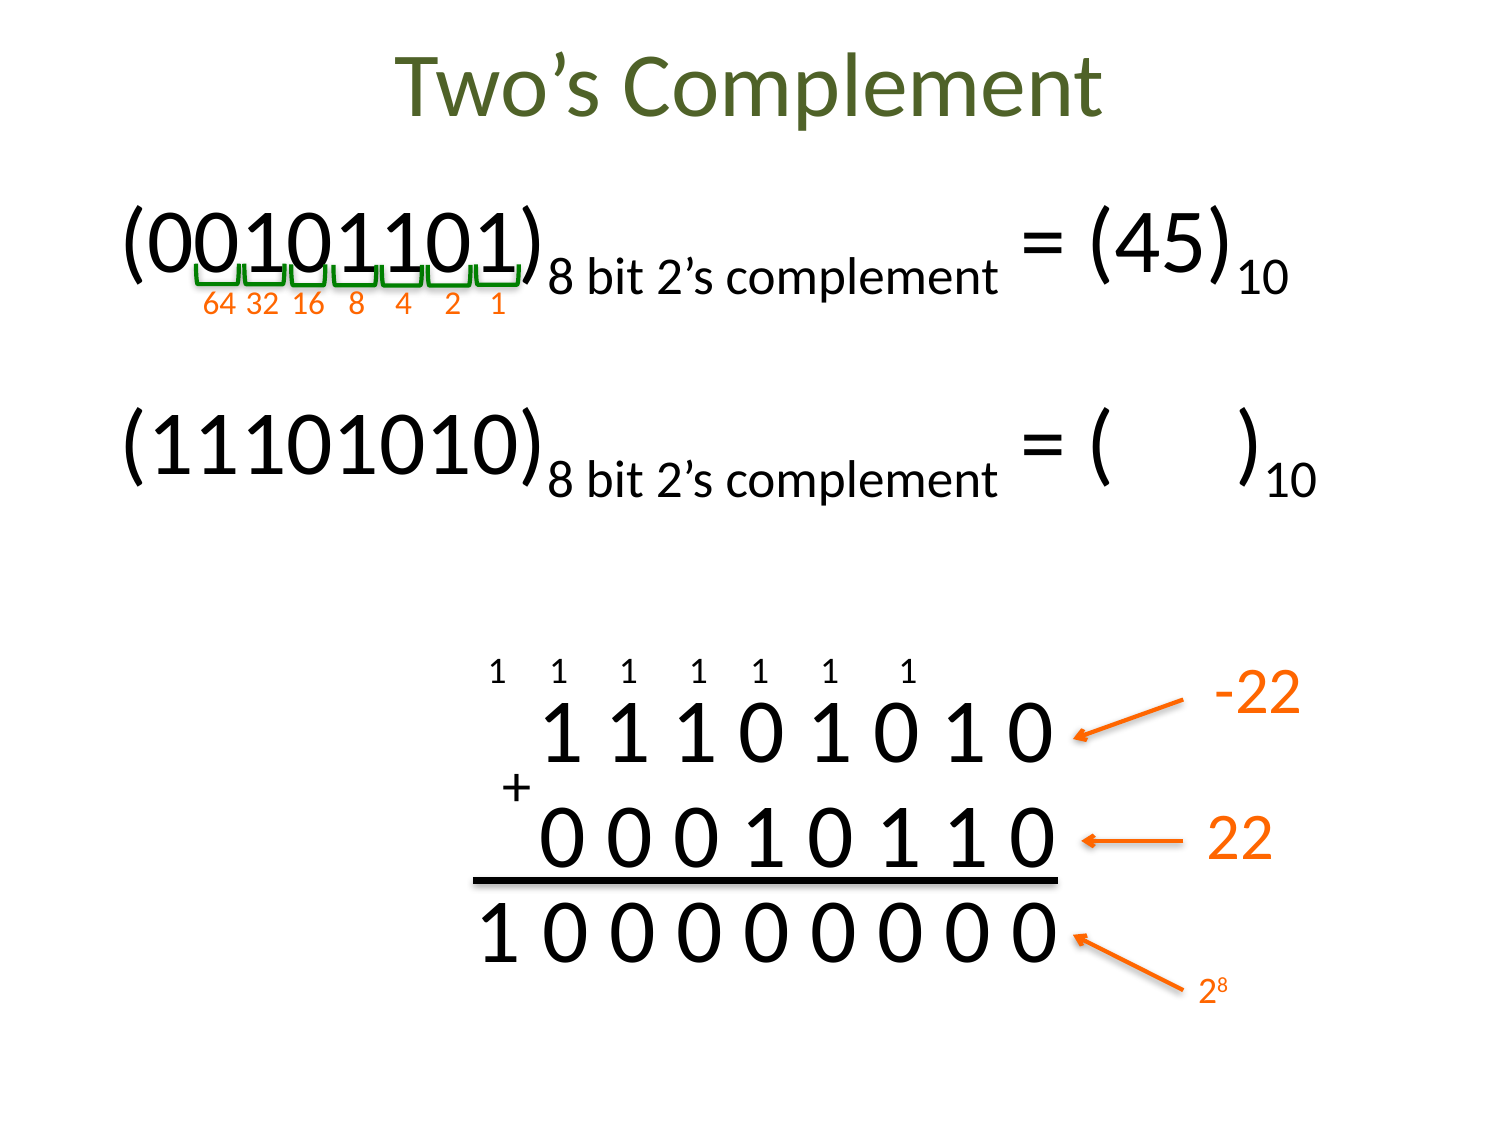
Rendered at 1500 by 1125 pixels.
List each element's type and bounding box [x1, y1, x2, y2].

text_box [460, 638, 1350, 1019]
text_box [1199, 639, 1327, 734]
text_box [29, 374, 1500, 598]
text_box [170, 263, 547, 329]
title [75, 0, 1425, 174]
list [29, 172, 1500, 374]
